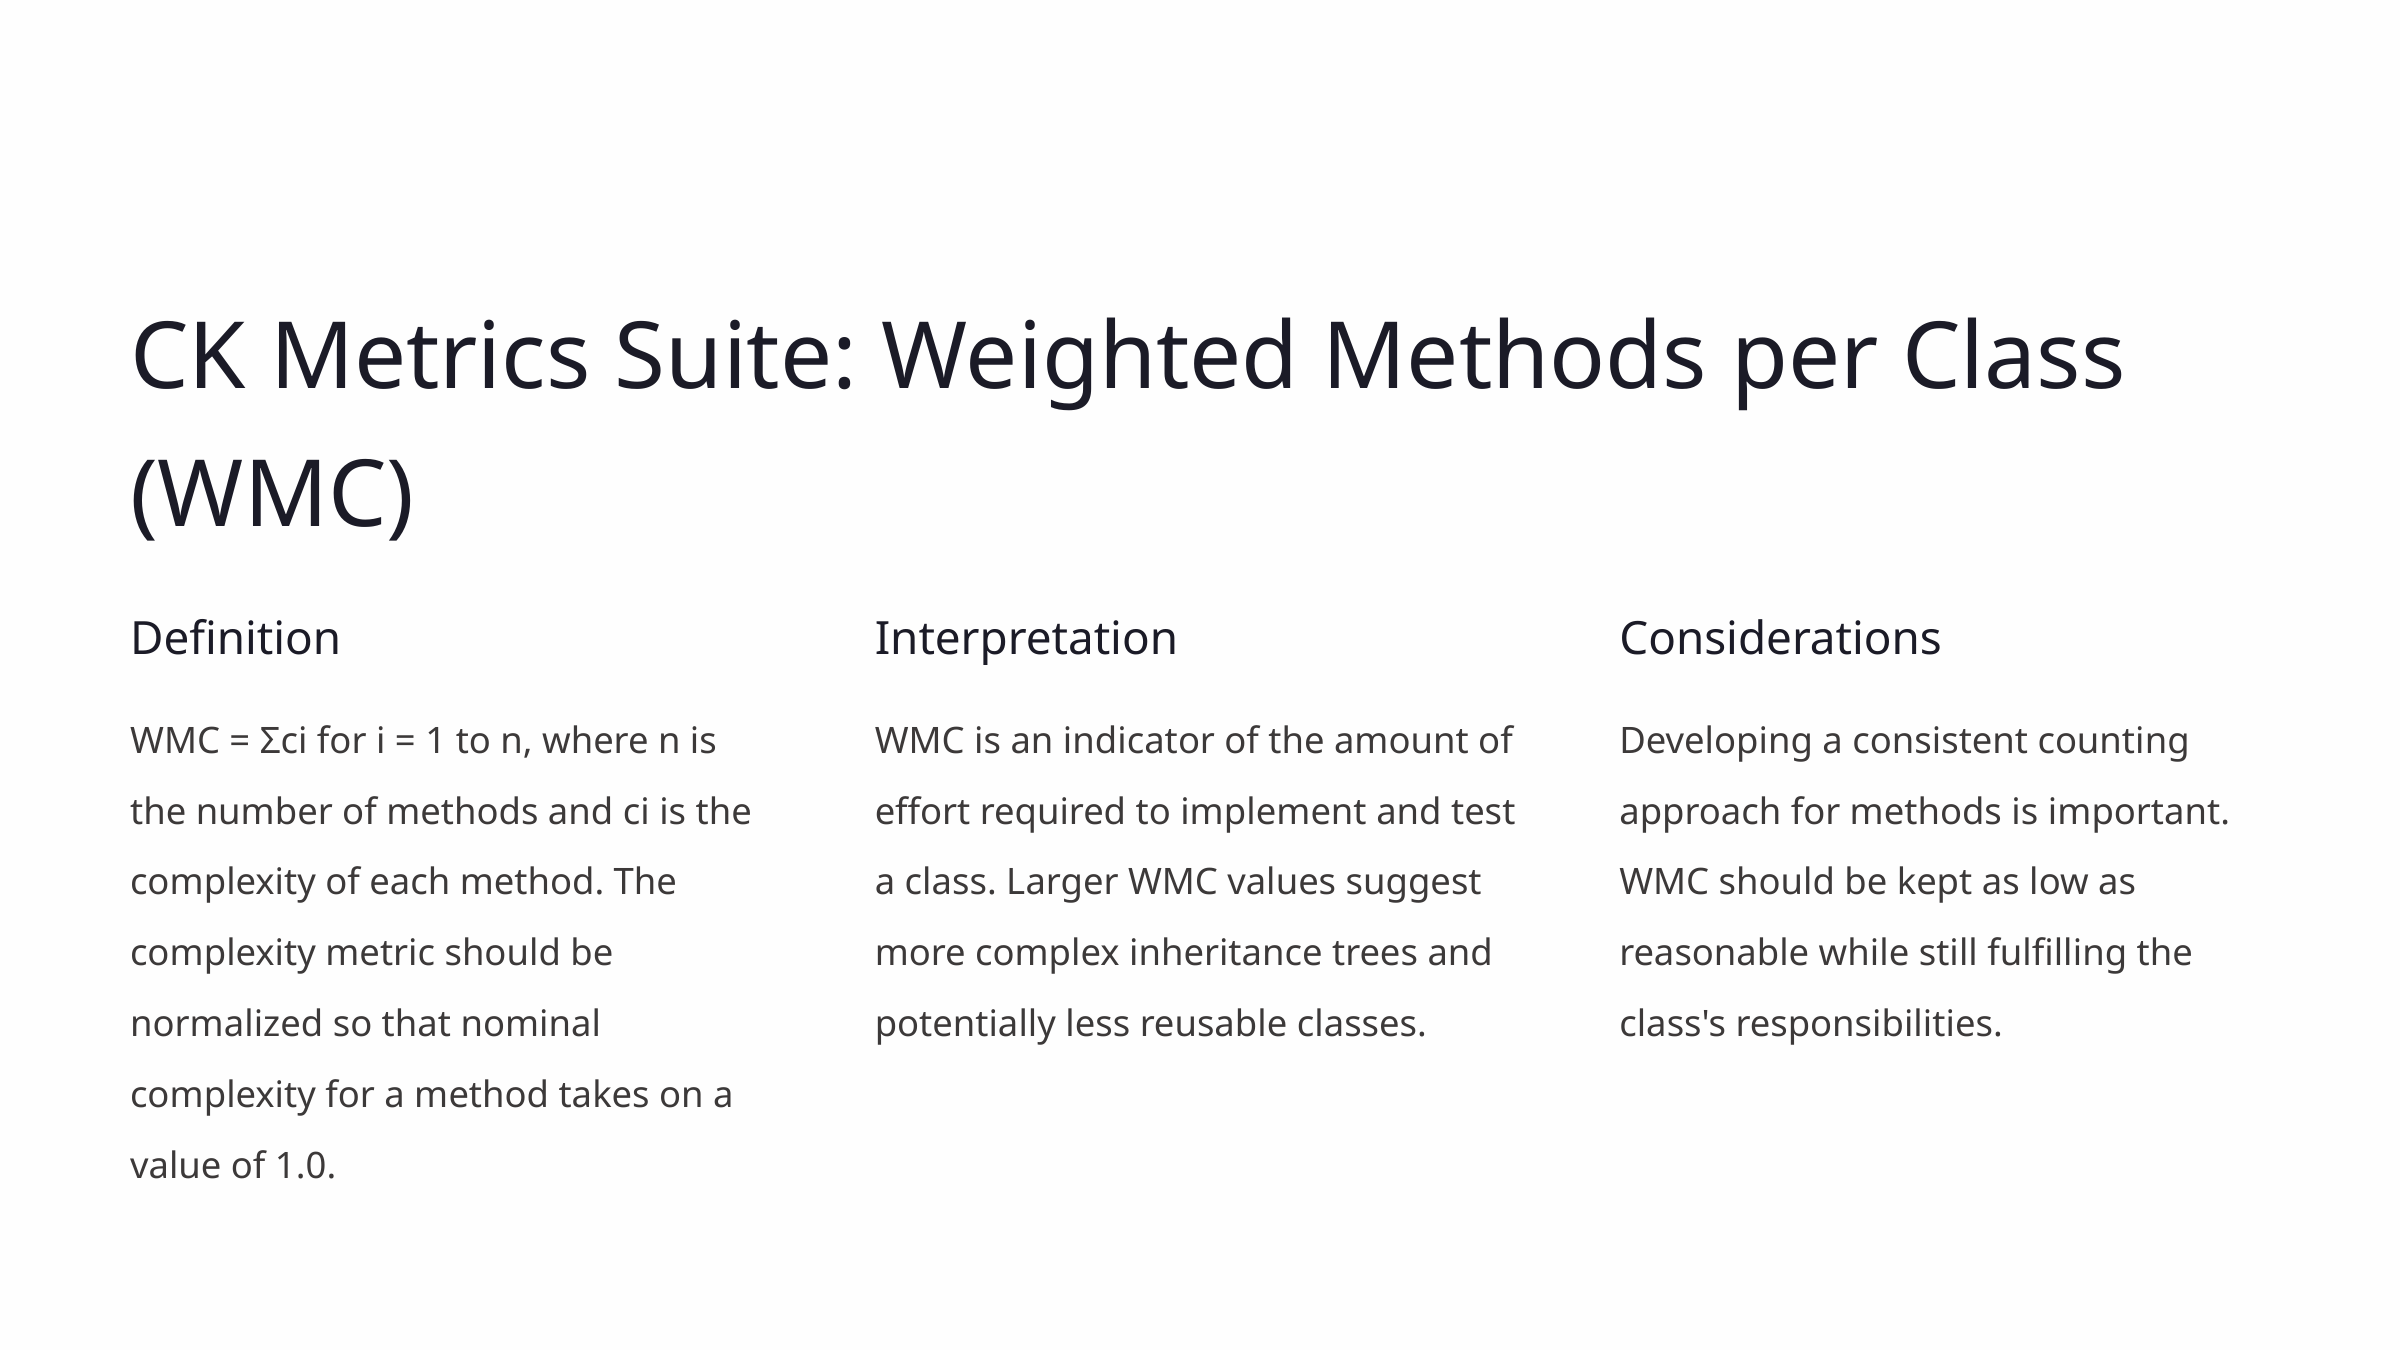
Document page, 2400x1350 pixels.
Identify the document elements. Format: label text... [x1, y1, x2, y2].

text_box Considerations [1619, 594, 2085, 653]
text_box Developing a consistent counting approach for methods is important. WMC should be kept as low as reasonable while still fulfilling the class's responsibilities. [1619, 690, 2272, 988]
text_box WMC is an indicator of the amount of effort required to implement and test a class. Larger WMC values suggest more complex inheritance trees and potentially less reusable classes. [874, 690, 1528, 988]
text_box Definition [130, 594, 596, 653]
text_box Interpretation [874, 594, 1340, 653]
text_box WMC = Σci for i = 1 to n, where n is the number of methods and ci is the complexity of each method. The complexity metric should be normalized so that nominal complexity for a method takes on a value of 1.0. [130, 690, 783, 1048]
text_box CK Metrics Suite: Weighted Methods per Class (WMC) [130, 269, 2270, 502]
